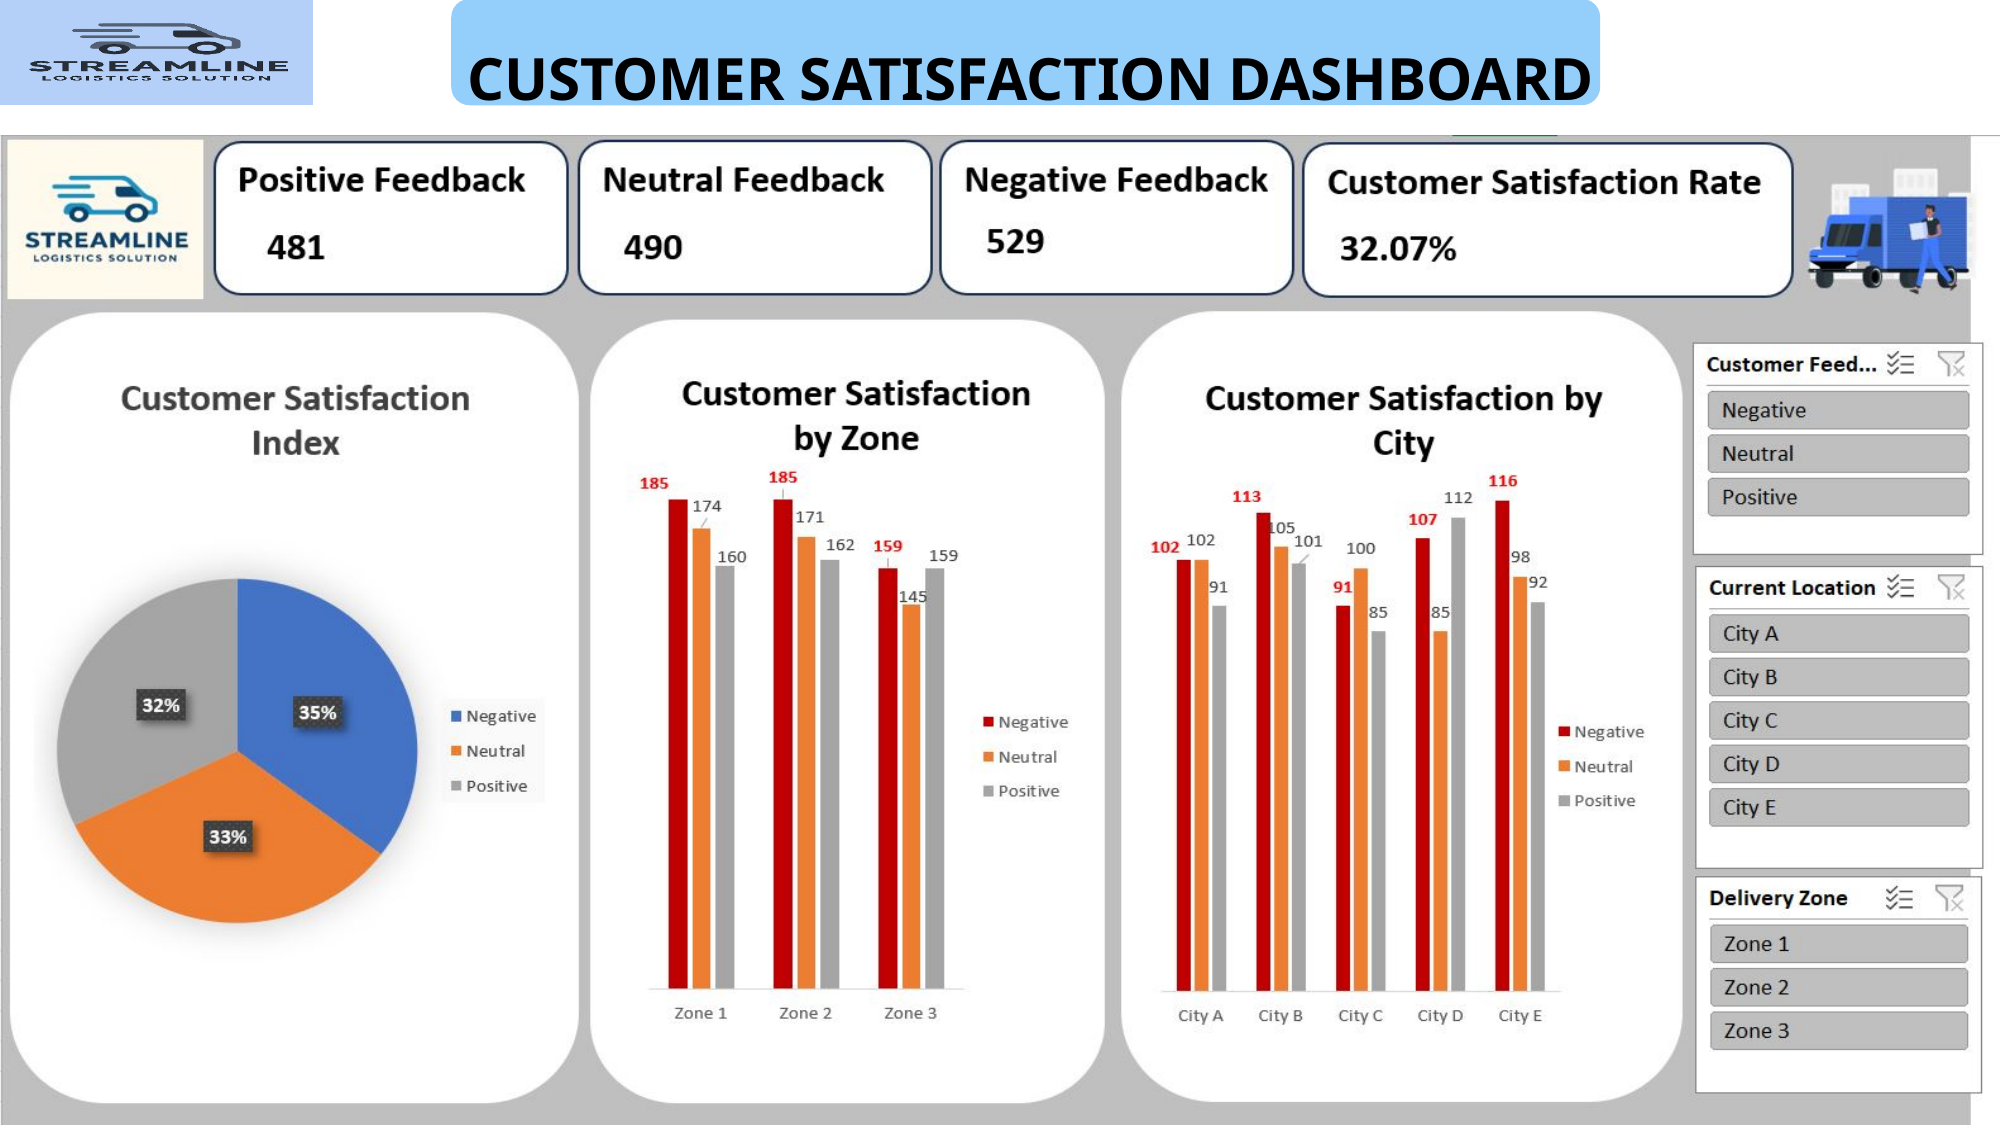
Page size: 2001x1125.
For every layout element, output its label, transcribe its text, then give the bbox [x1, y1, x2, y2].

text_box [451, 0, 1601, 93]
picture [0, 135, 2000, 1125]
picture [0, 0, 314, 105]
text_box CUSTOMER SATISFACTION DASHBOARD [452, 35, 1617, 120]
